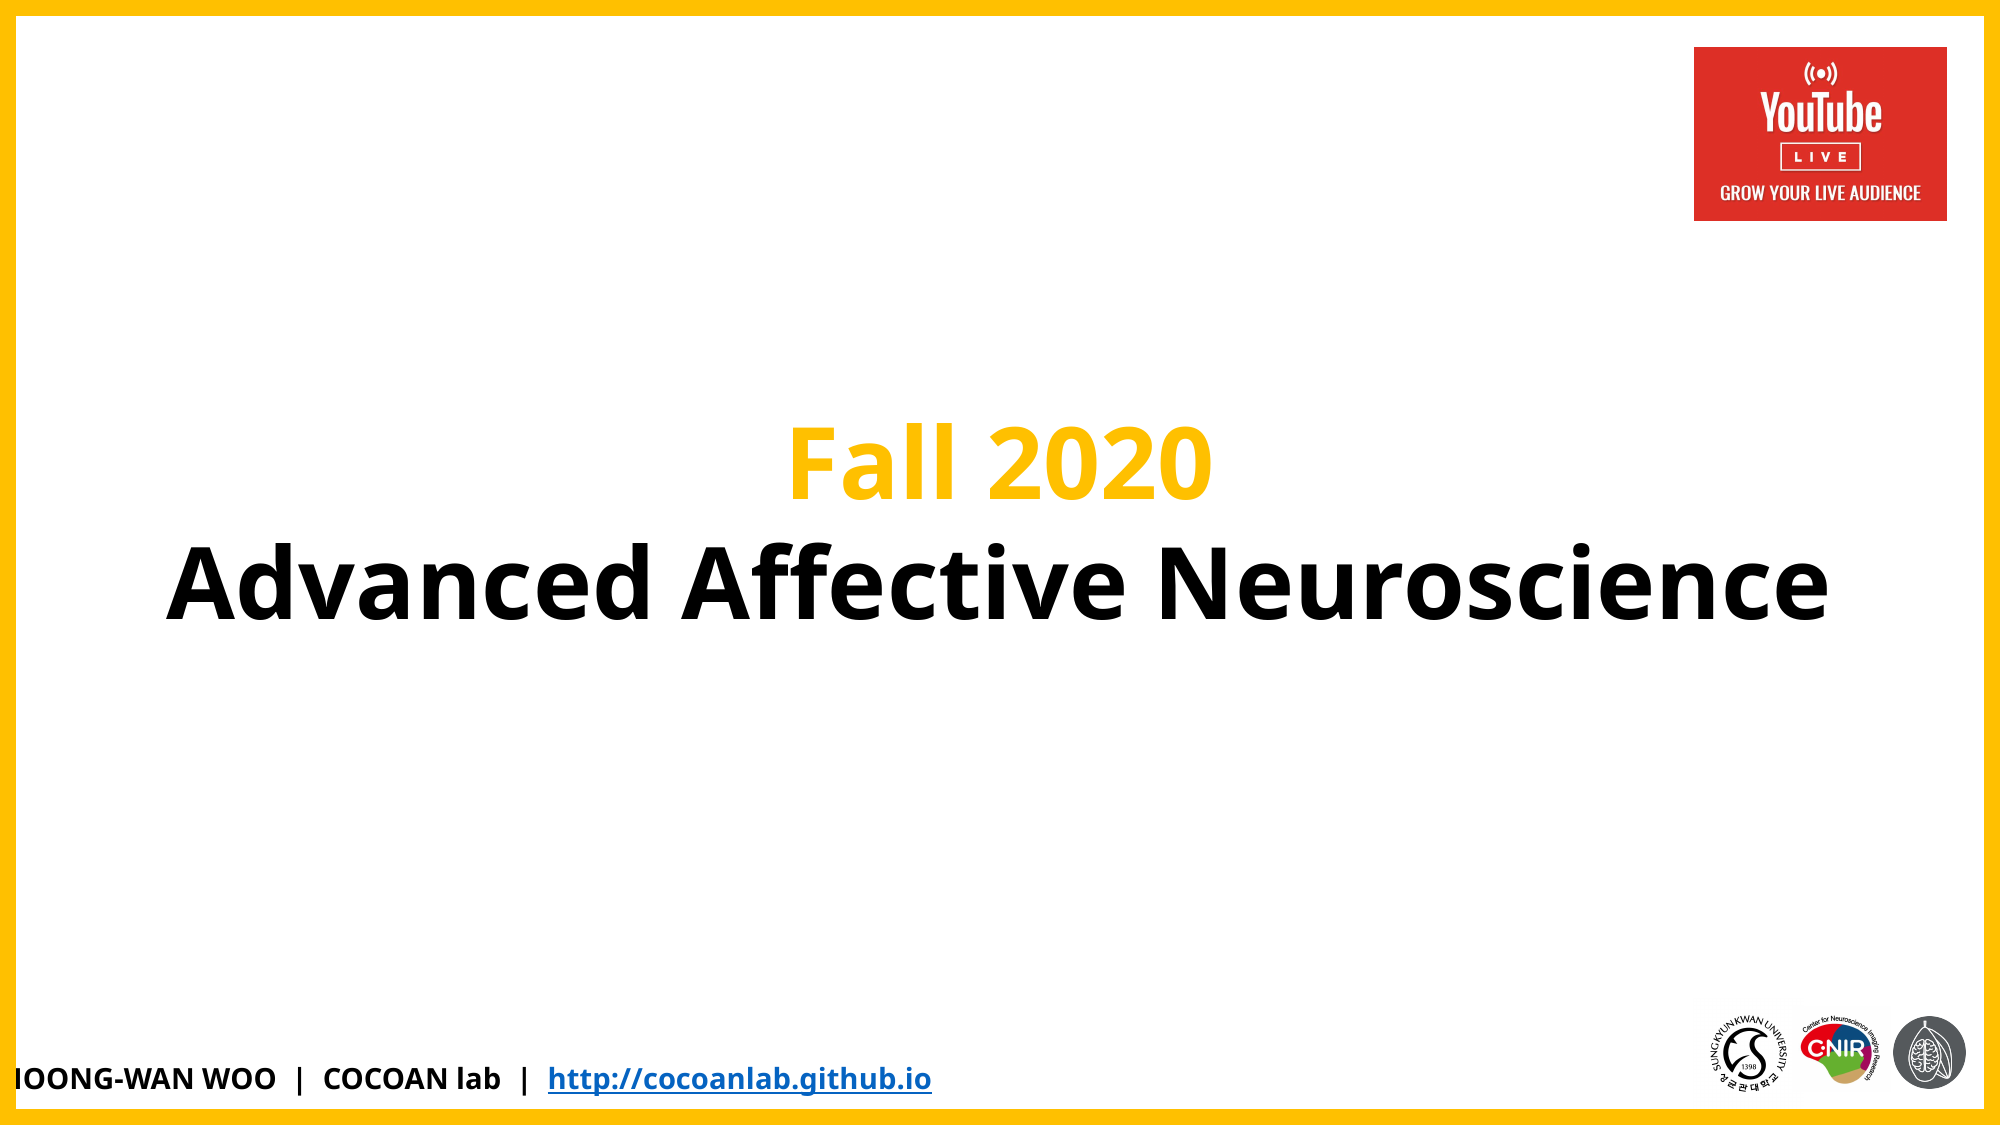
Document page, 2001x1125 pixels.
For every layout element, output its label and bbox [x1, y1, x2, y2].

text_box [1692, 998, 1966, 1109]
text_box [0, 0, 2000, 1125]
picture [1694, 47, 1947, 221]
